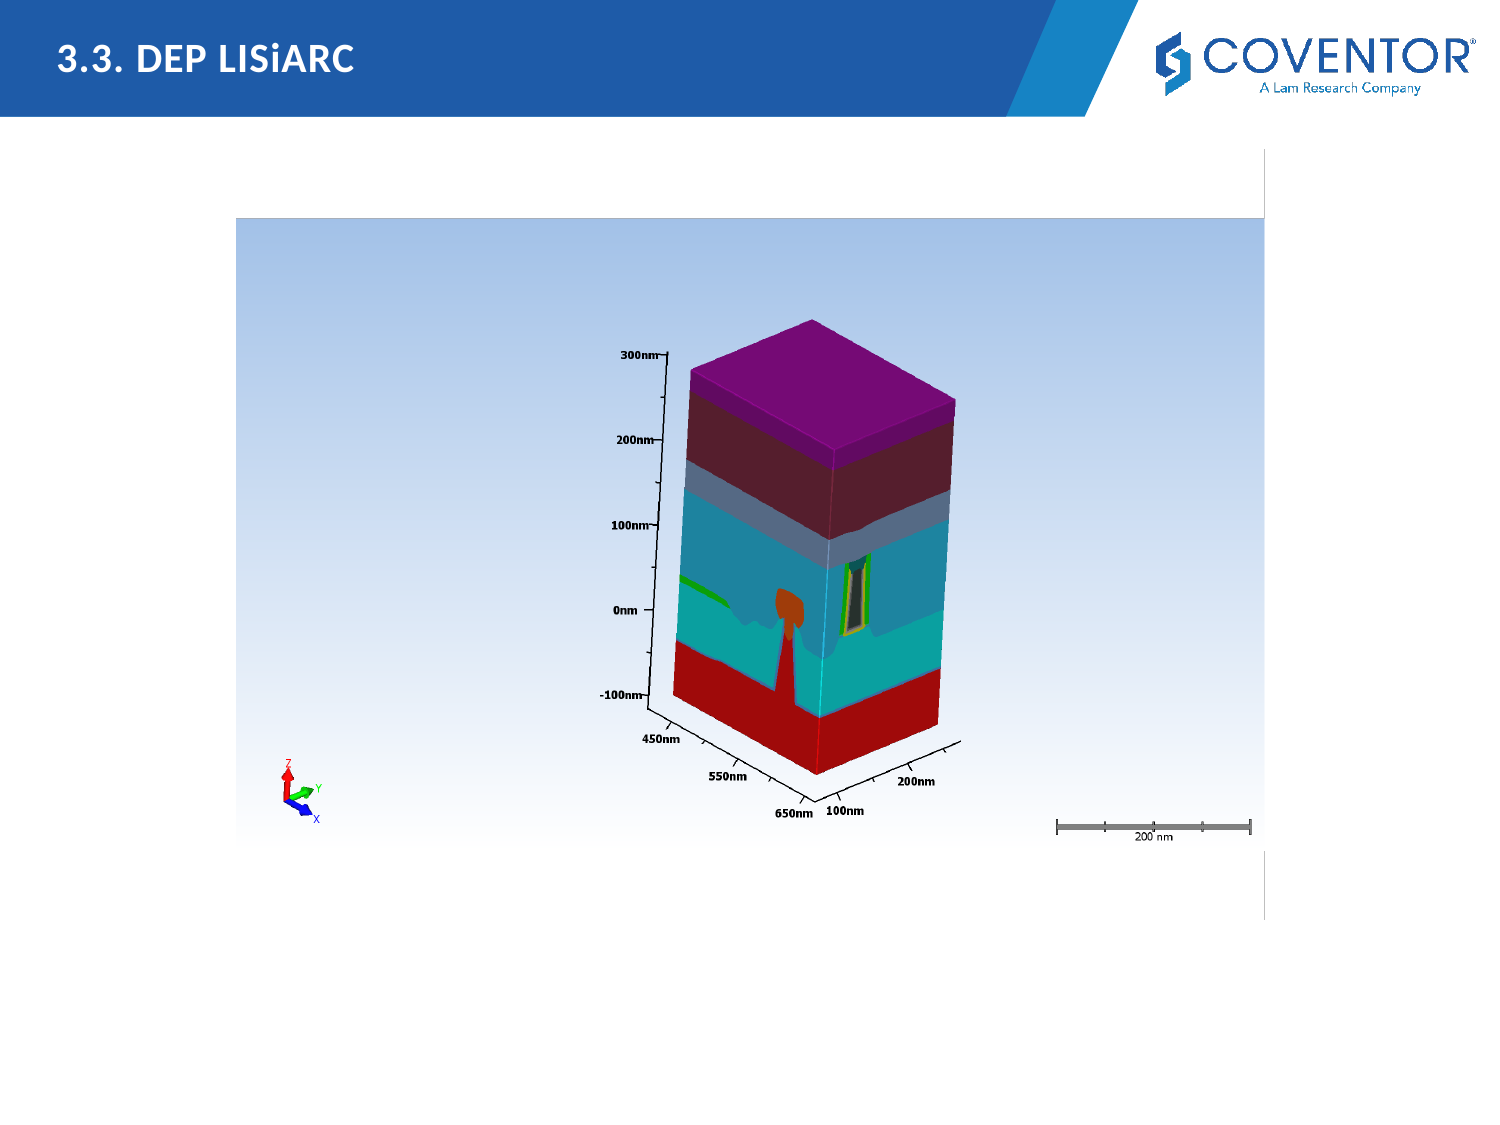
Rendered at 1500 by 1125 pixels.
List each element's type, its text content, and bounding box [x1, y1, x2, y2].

picture [41, 148, 1459, 921]
title 3.3. DEP LISiARC [41, 9, 951, 102]
picture [1144, 25, 1486, 103]
